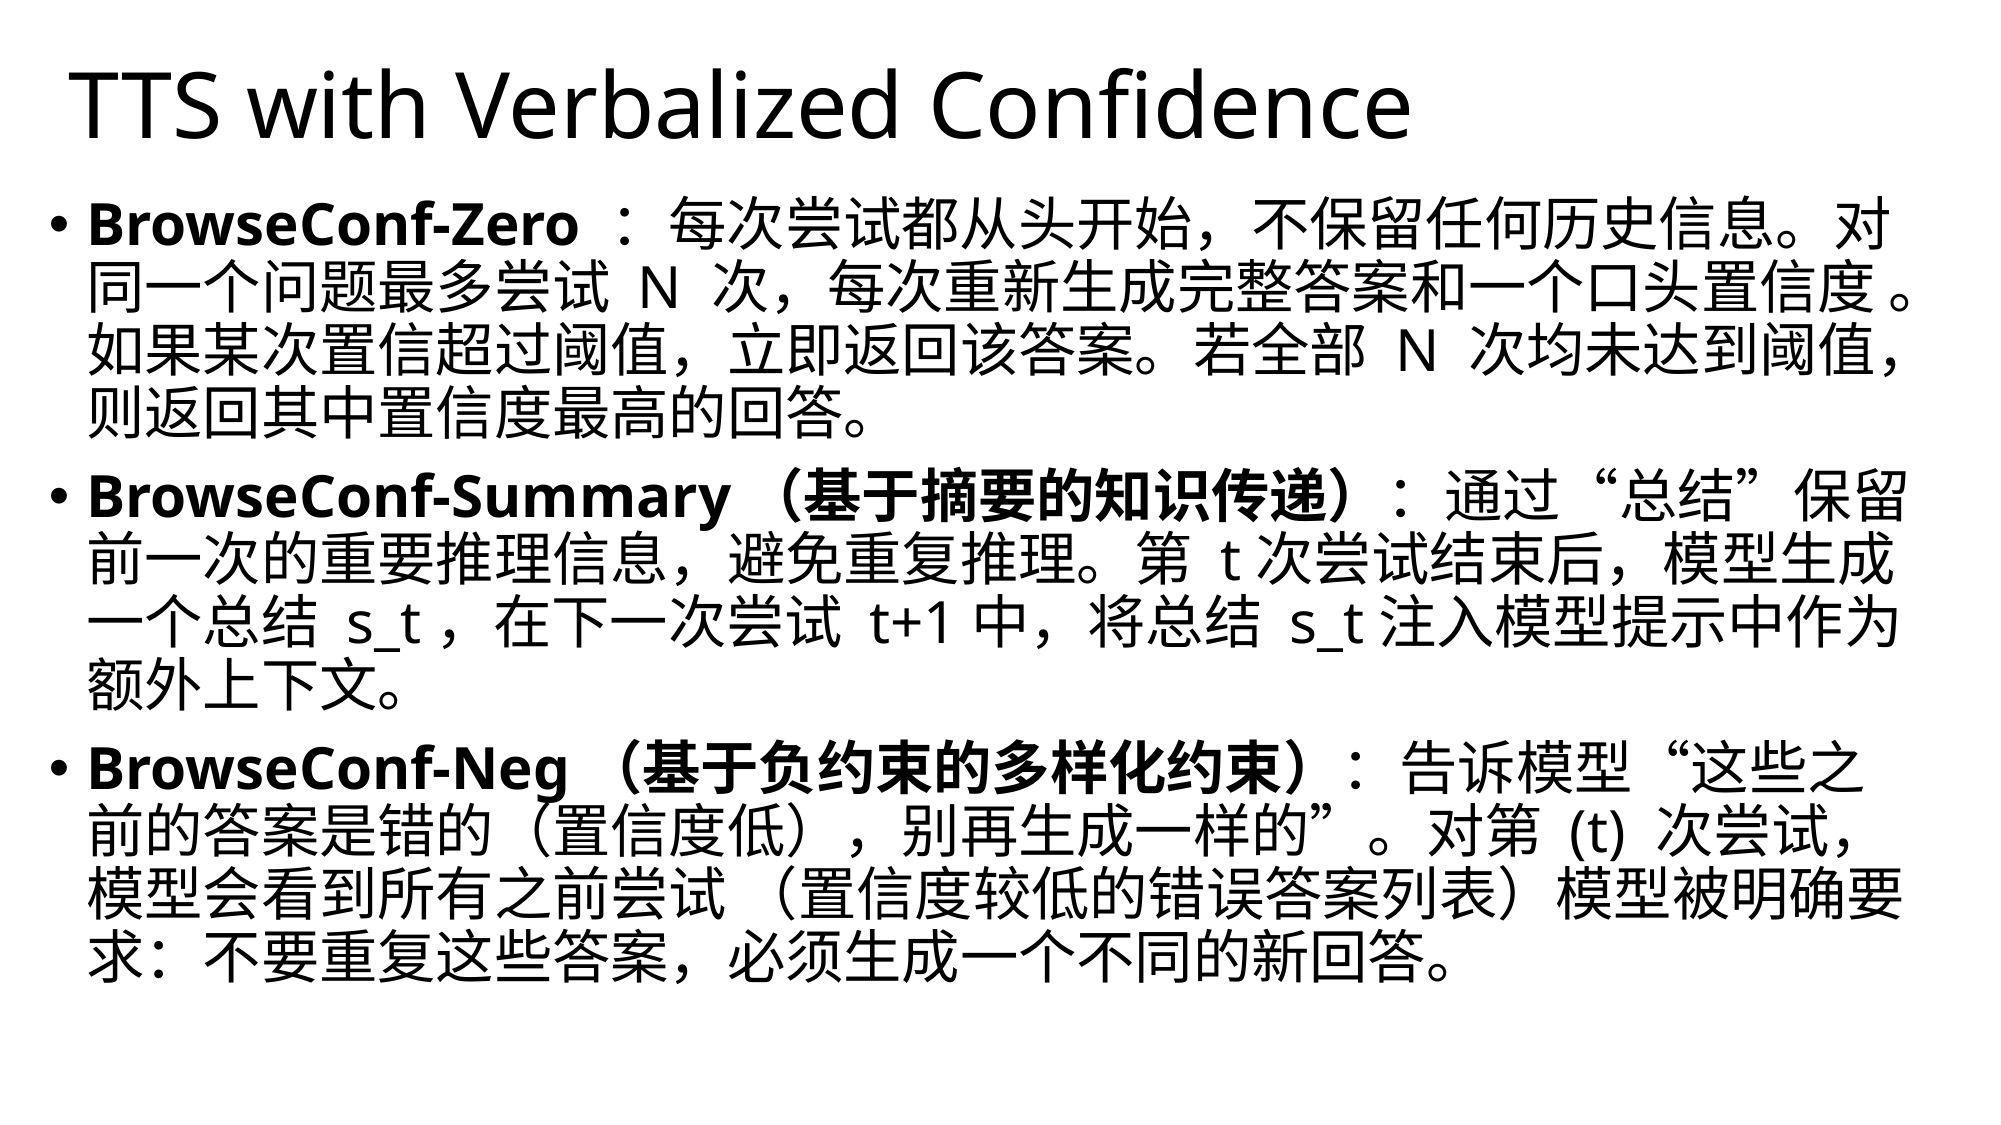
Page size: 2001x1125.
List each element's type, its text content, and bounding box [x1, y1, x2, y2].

title TTS with Verbalized Confidence [53, 0, 1779, 187]
list BrowseConf-Zero ：每次尝试都从头开始，不保留任何历史信息。对同一个问题最多尝试 N 次，每次重新生成完整答案和一个口头置信度 。如果某次置信超过阈值，立即返回该答案。若全部 N 次均未达到阈值，则返回其中置信度最高的回答。 BrowseConf-Summary（基于摘要的知识传递）：通过“总结”保留前一次的重要推理信息，避免重复推理。第 t次尝试结束后，模型生成一个总结 s_t，在下一次尝试 t+1中，将总结 s_t注入模型提示中作为额外上下文。 BrowseConf-Neg（基于负约束的多样化约束）：告诉模型“这些之前的答案是错的（置信度低），别再生成一样的”。对第 (t) 次尝试，模型会看到所有之前尝试 （置信度较低的错误答案列表）模型被明确要求：不要重复这些答案，必须生成一个不同的新回答。 [34, 187, 1929, 1014]
